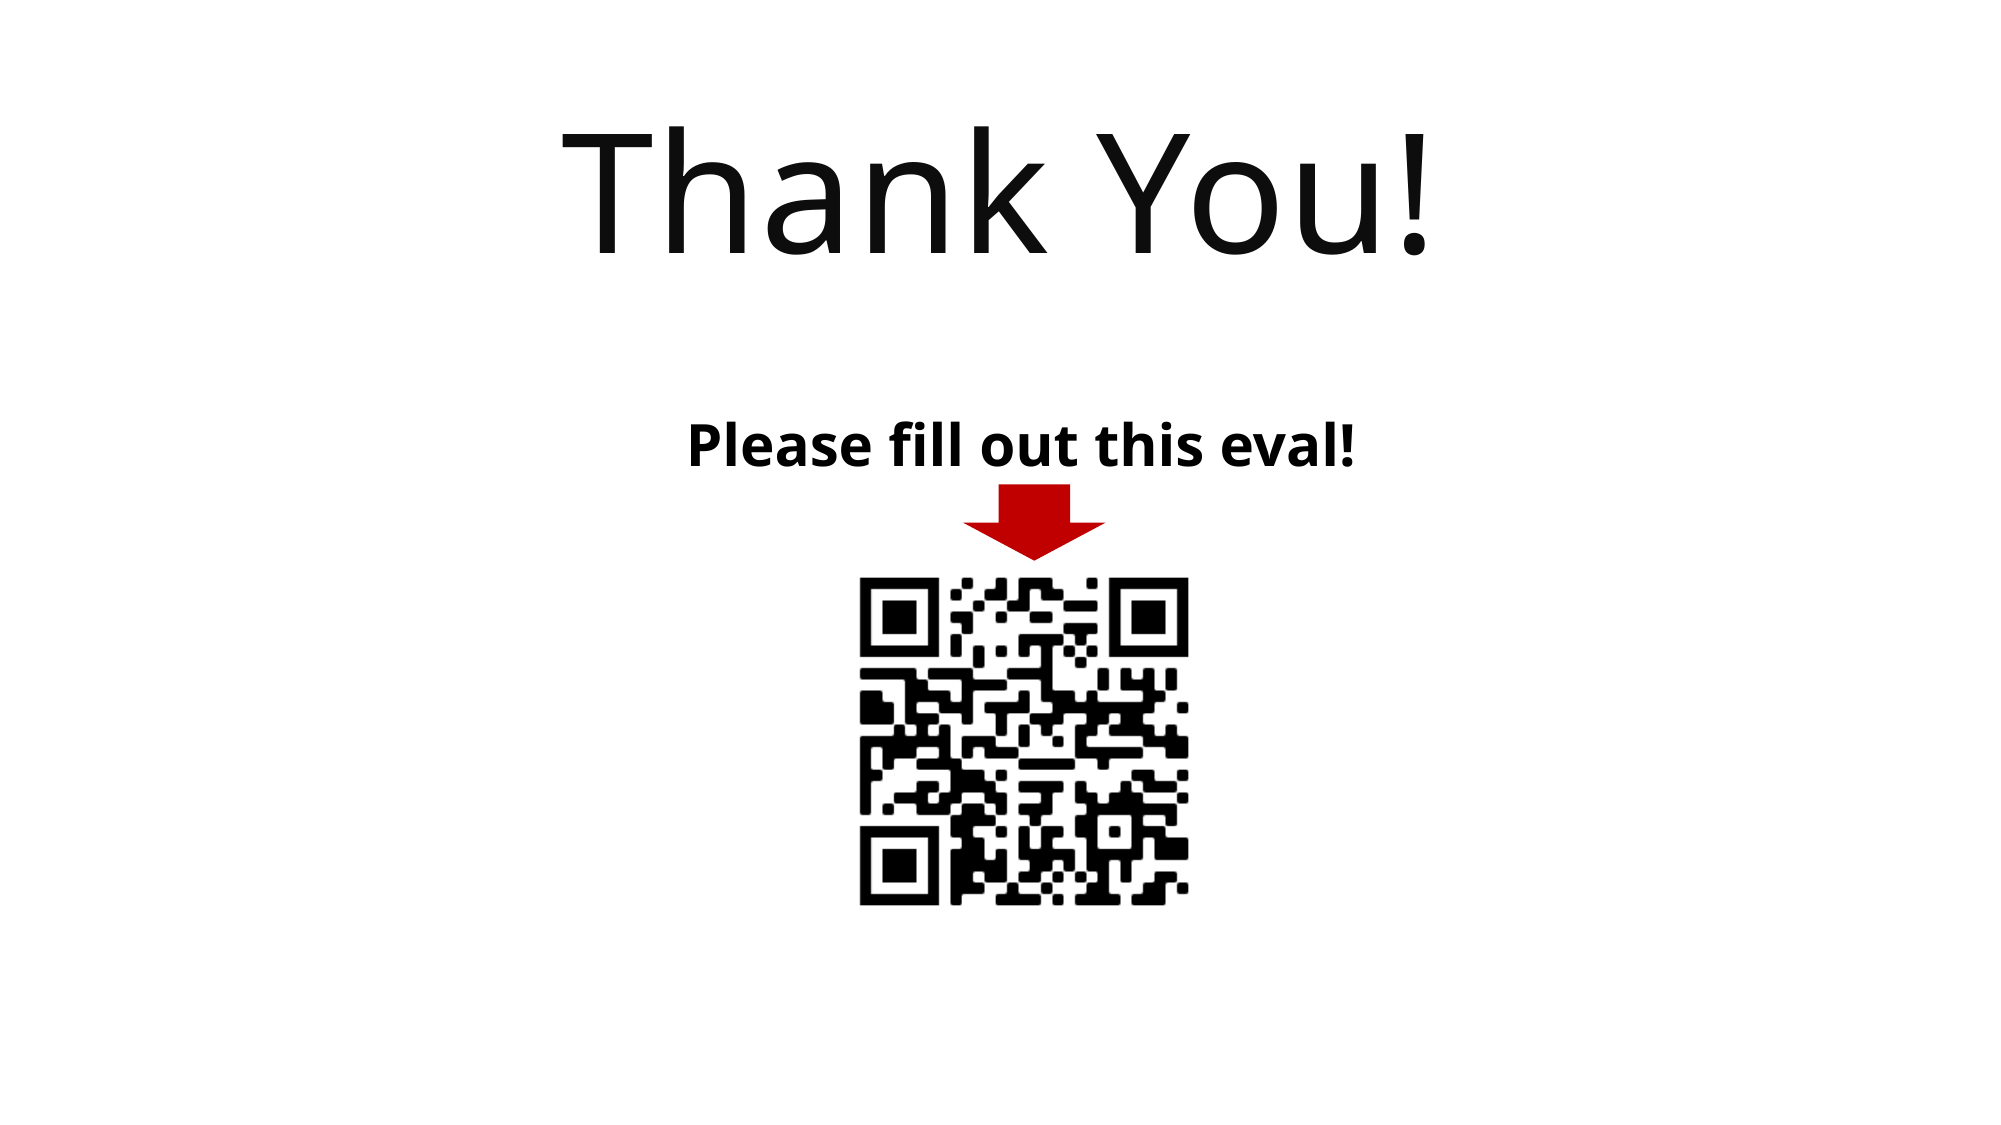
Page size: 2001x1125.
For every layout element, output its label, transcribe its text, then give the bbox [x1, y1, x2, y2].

title Thank You! [469, 73, 1531, 338]
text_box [665, 408, 1392, 946]
